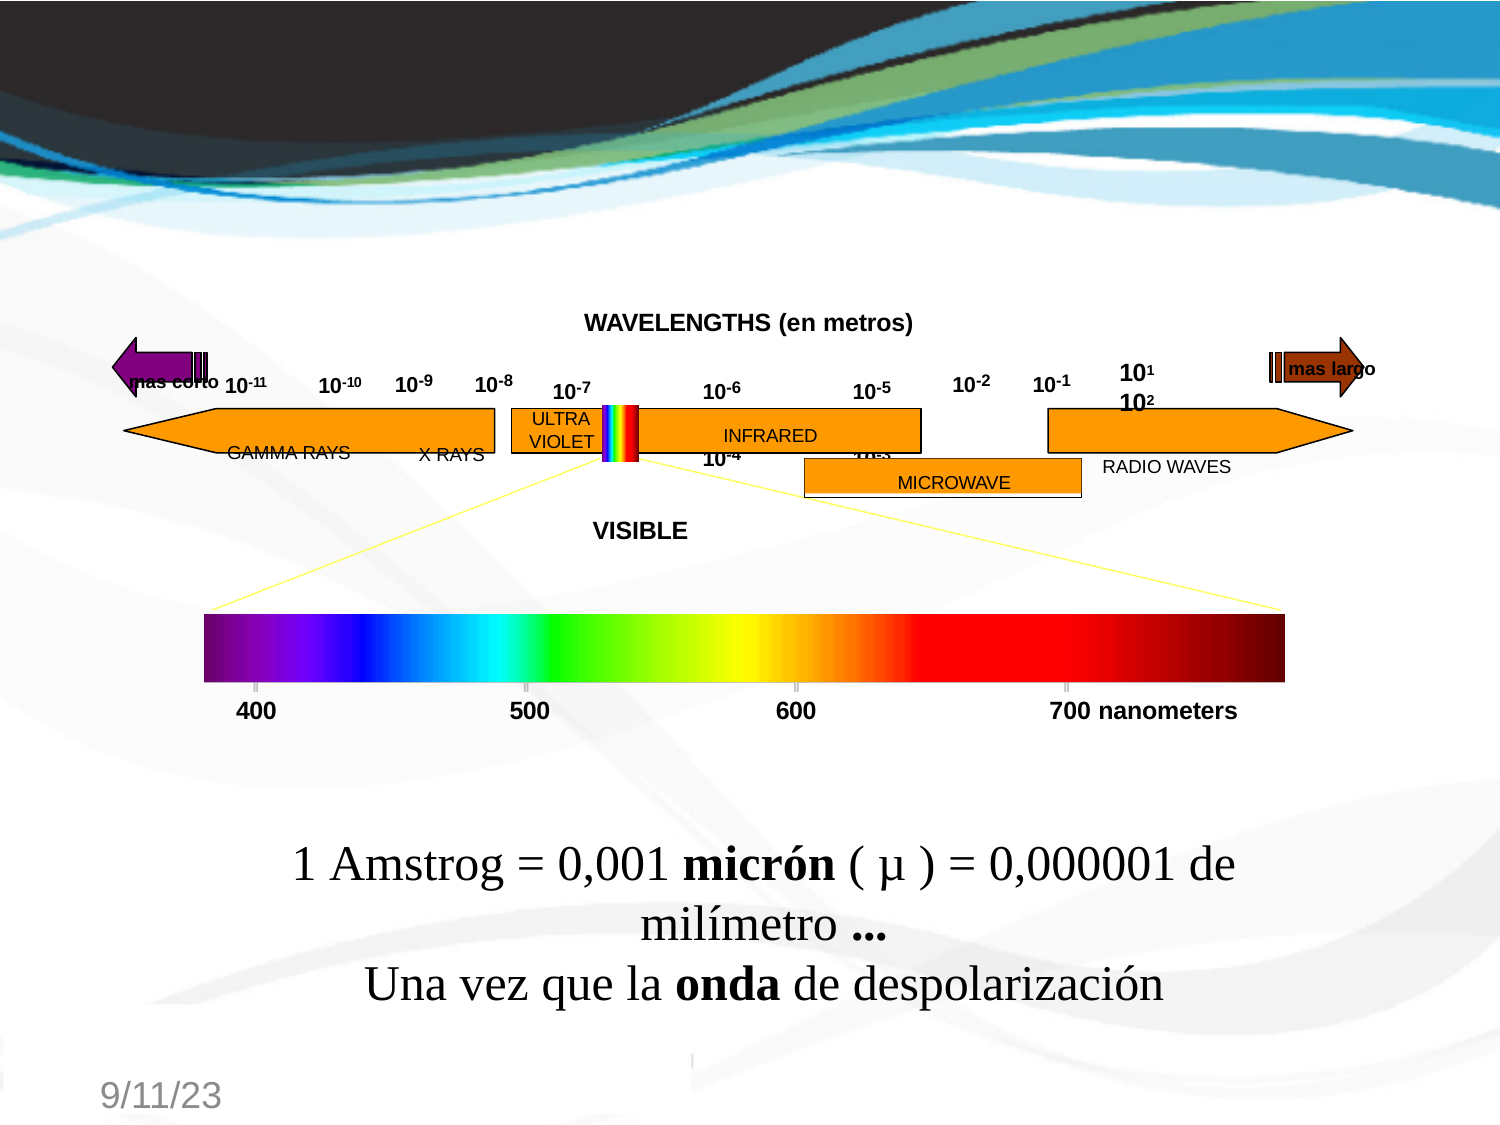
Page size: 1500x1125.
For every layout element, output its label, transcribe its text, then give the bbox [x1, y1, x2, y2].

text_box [122, 407, 201, 499]
text_box 10-9 10-8 X RAYS [382, 347, 526, 404]
text_box 1 Amstrog = 0,001 micrón ( µ ) = 0,000001 de milímetro ... Una vez que la onda de despolarización [162, 828, 1366, 1011]
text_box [1289, 407, 1354, 499]
text_box 101 102 RADIO WAVES [1095, 354, 1242, 404]
text_box 500 [507, 701, 554, 725]
text_box mas largo [1370, 354, 1380, 380]
text_box 10-2 [946, 347, 1002, 397]
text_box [111, 336, 208, 398]
text_box 600 [773, 701, 820, 725]
text_box 700 nanometers [1047, 701, 1242, 725]
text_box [204, 405, 1285, 693]
picture [0, 1, 1500, 1125]
text_box 400 [234, 701, 281, 725]
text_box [1268, 336, 1366, 398]
text_box 10-1 [1026, 347, 1082, 397]
text_box mas corto 10-11 10-10 GAMMA RAYS [211, 348, 371, 404]
text_box WAVELENGTHS (en metros) 10-7 10-6 10-5 10-4 10-3 [535, 292, 926, 404]
